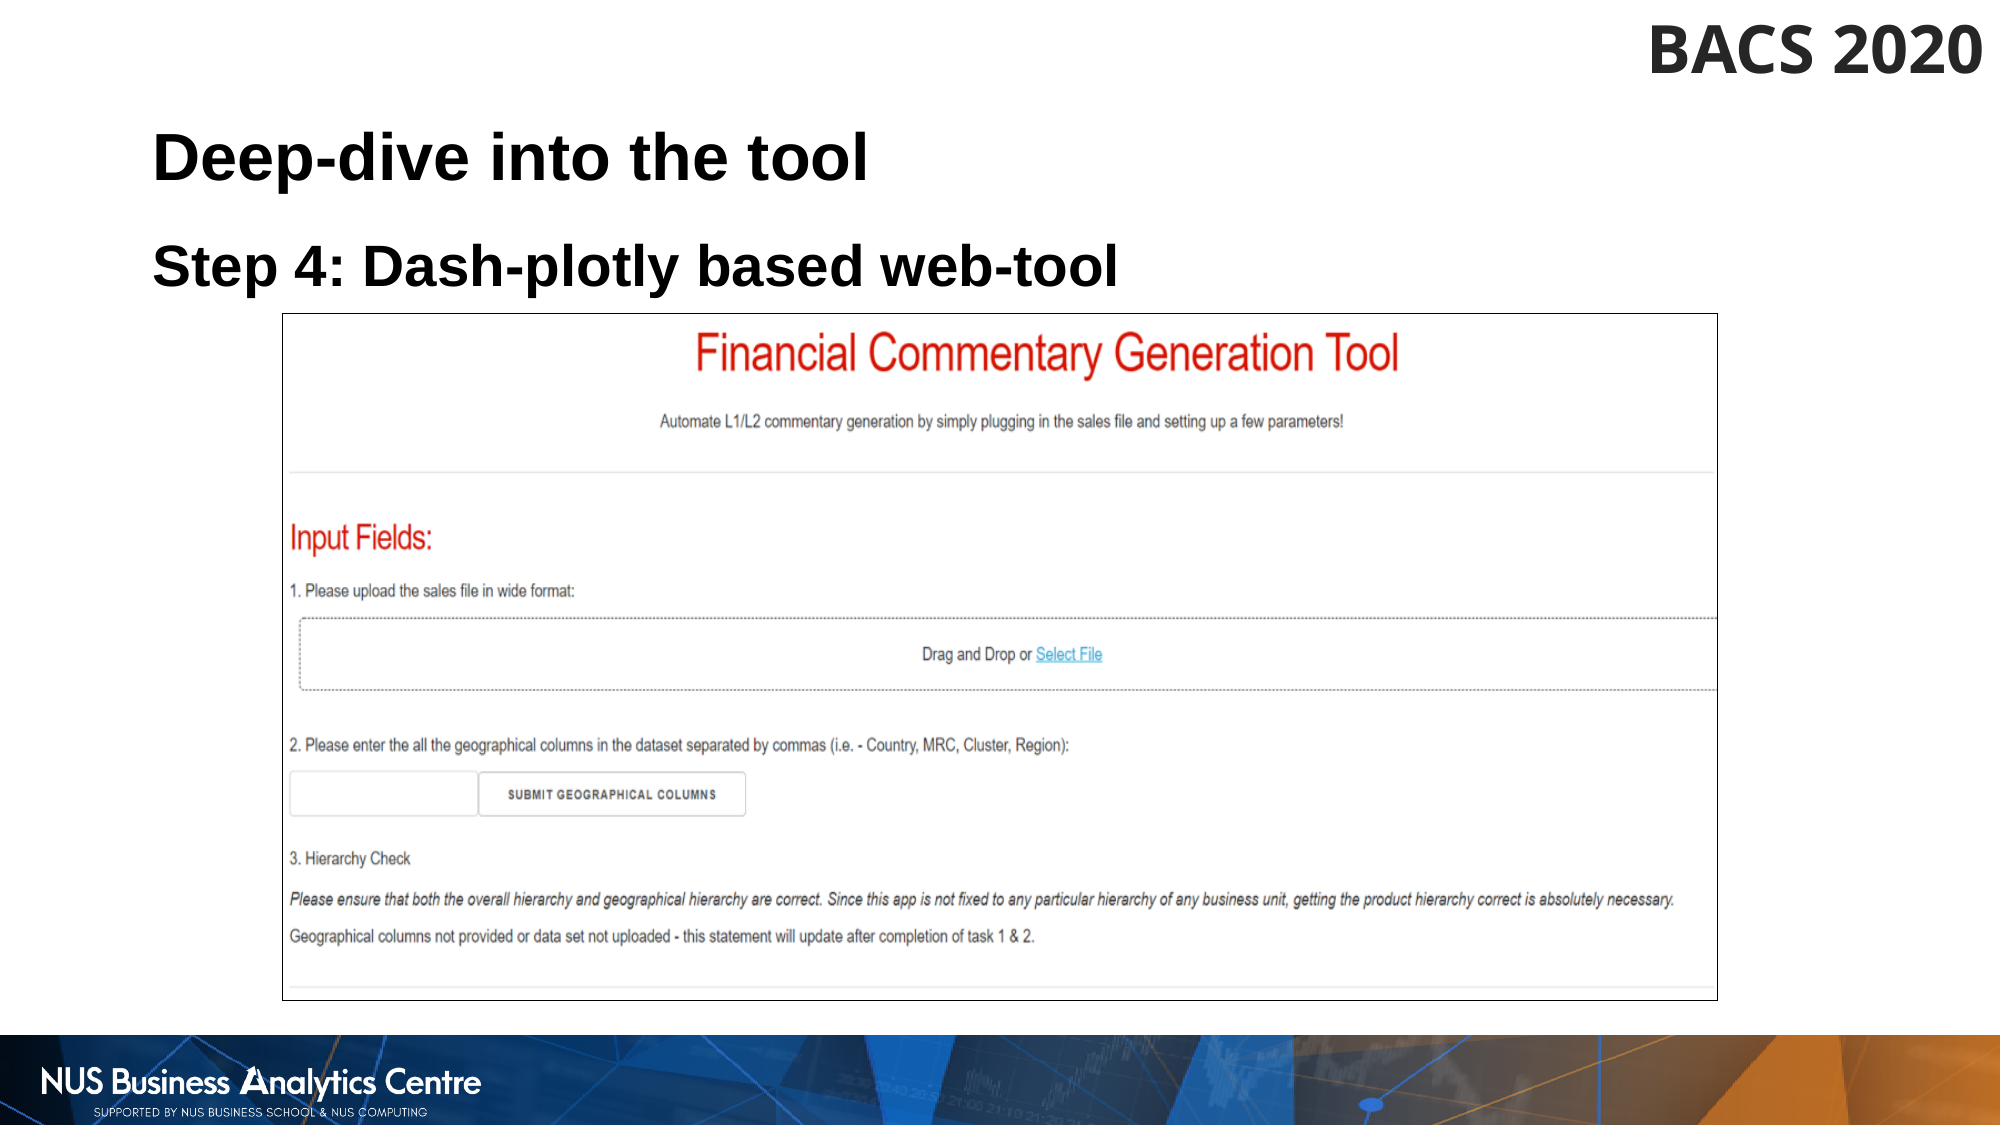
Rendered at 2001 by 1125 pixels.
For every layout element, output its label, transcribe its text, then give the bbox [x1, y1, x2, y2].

title Deep-dive into the tool [137, 100, 1863, 218]
picture [0, 1035, 2000, 1125]
picture [282, 313, 1718, 1001]
list Step 4: Dash-plotly based web-tool [137, 228, 1863, 782]
